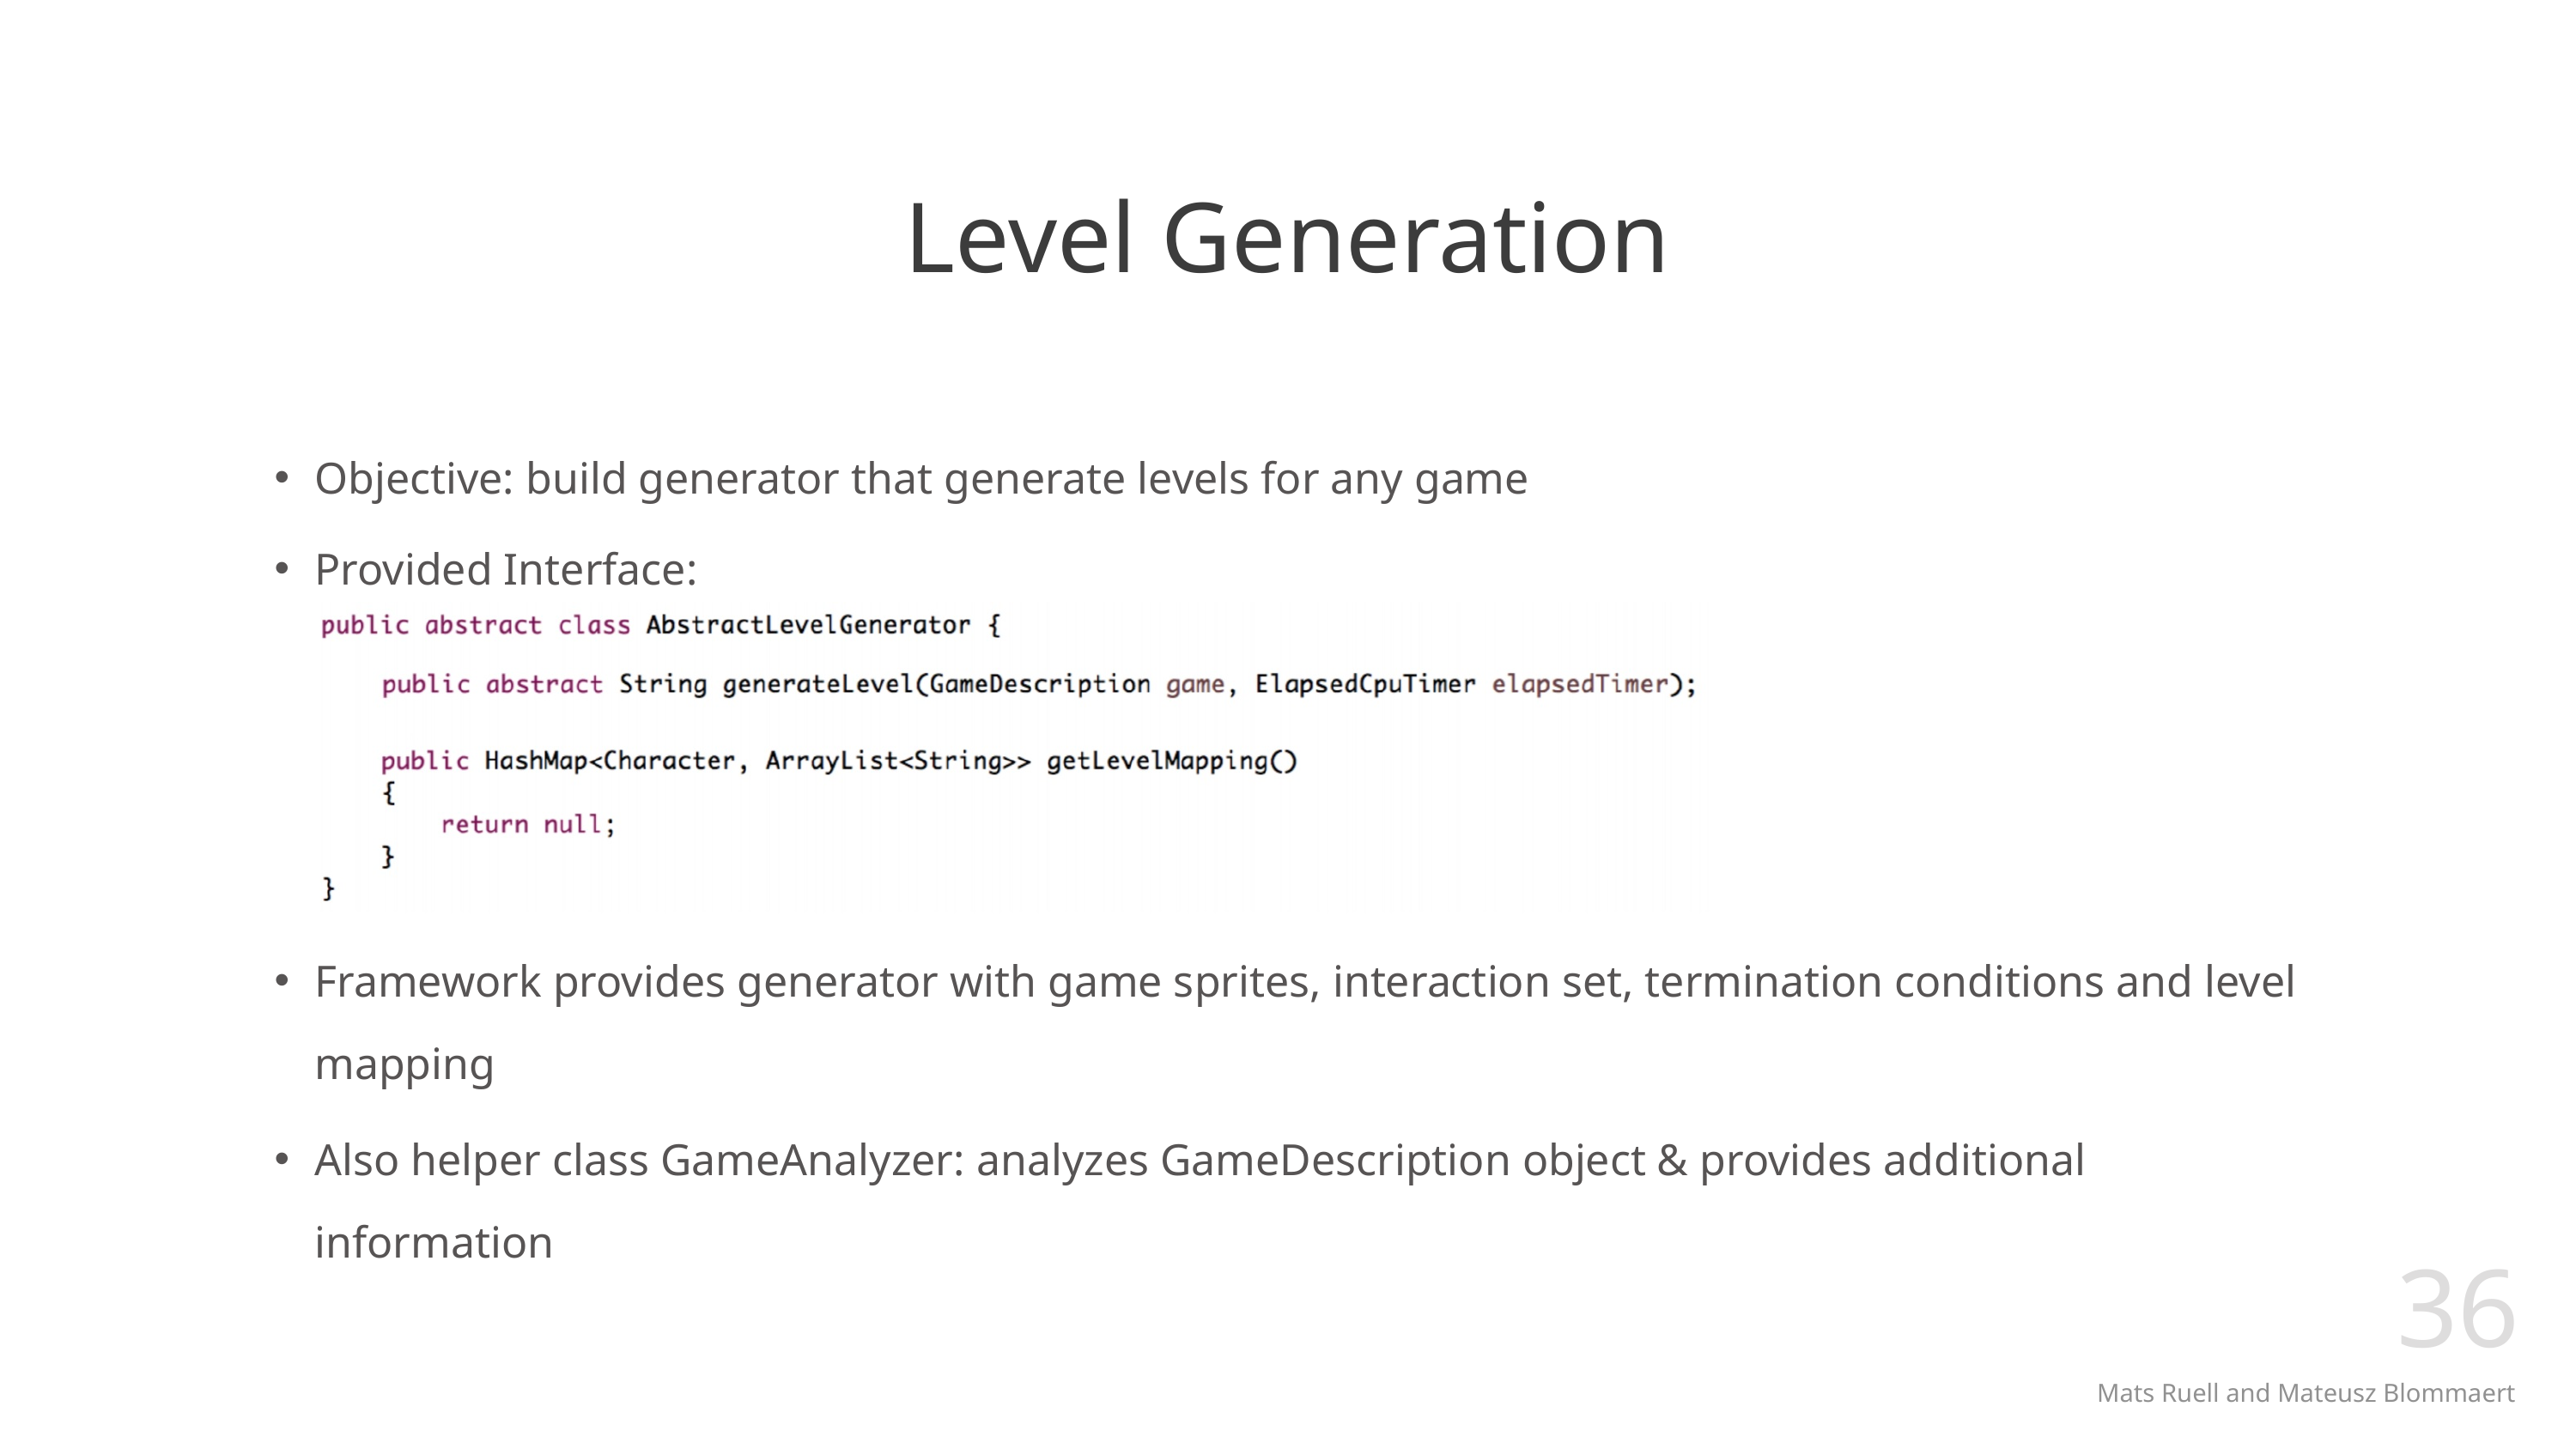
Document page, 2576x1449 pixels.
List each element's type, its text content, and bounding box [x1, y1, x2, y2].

list Objective: build generator that generate levels for any game Provided Interface: Framework provides generator with game sprites, interaction set, termination conditions and level mapping Also helper class GameAnalyzer: analyzes GameDescription object & provides additional information [261, 414, 2315, 1212]
title Level Generation [425, 126, 2151, 300]
slide_number 36 [2150, 1250, 2532, 1393]
footer Mats Ruell and Mateusz Blommaert [1573, 1354, 2529, 1432]
picture [294, 602, 1752, 937]
